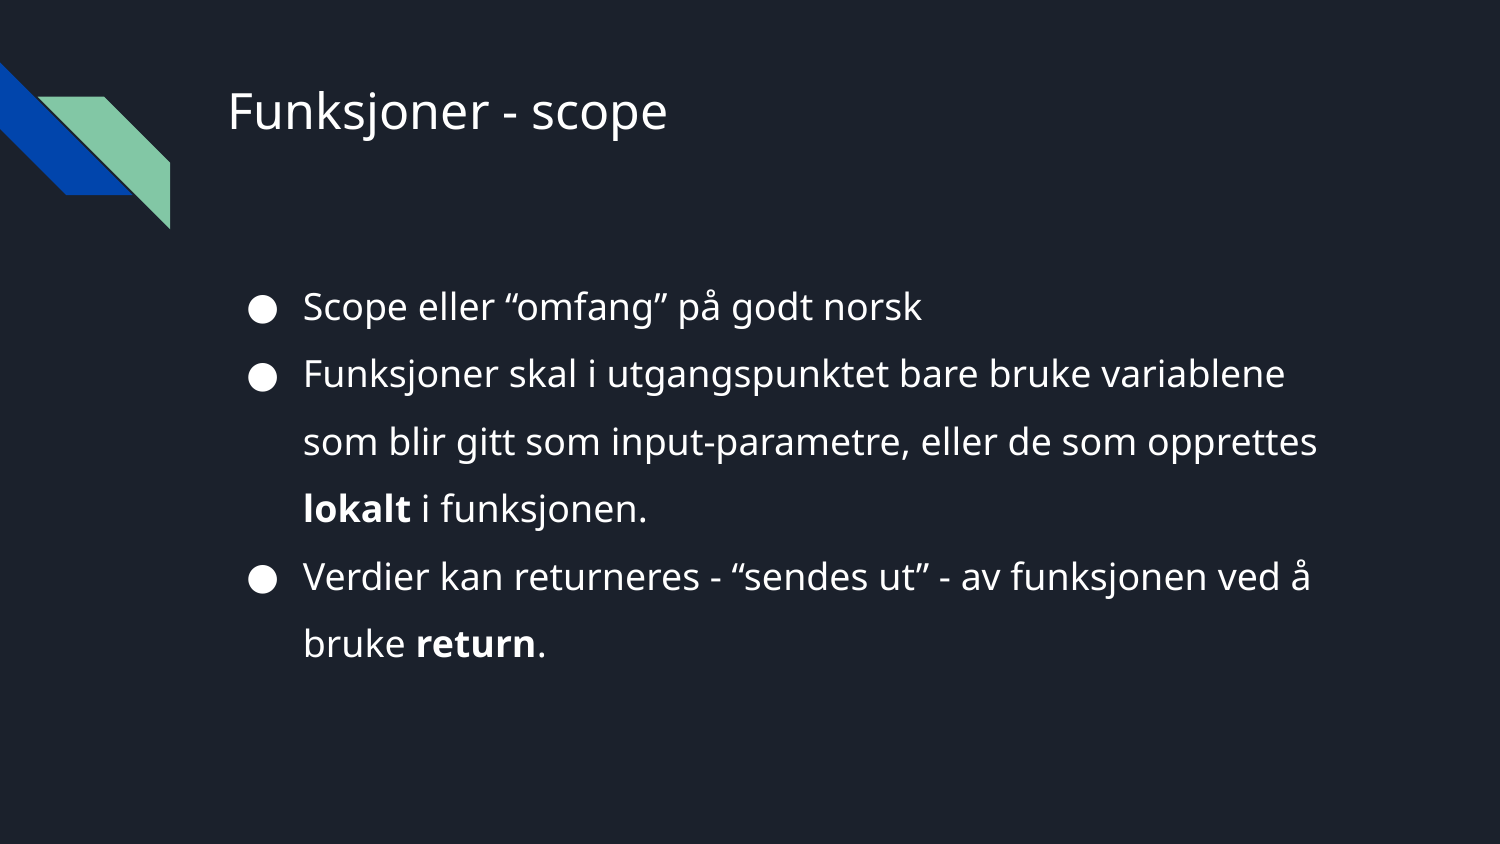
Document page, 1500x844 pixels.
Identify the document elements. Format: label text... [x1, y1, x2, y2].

list Scope eller “omfang” på godt norsk Funksjoner skal i utgangspunktet bare bruke variablene som blir gitt som input-parametre, eller de som opprettes lokalt i funksjonen. Verdier kan returneres - “sendes ut” - av funksjonen ved å bruke return. [212, 245, 1368, 723]
title Funksjoner - scope [212, 64, 1368, 215]
